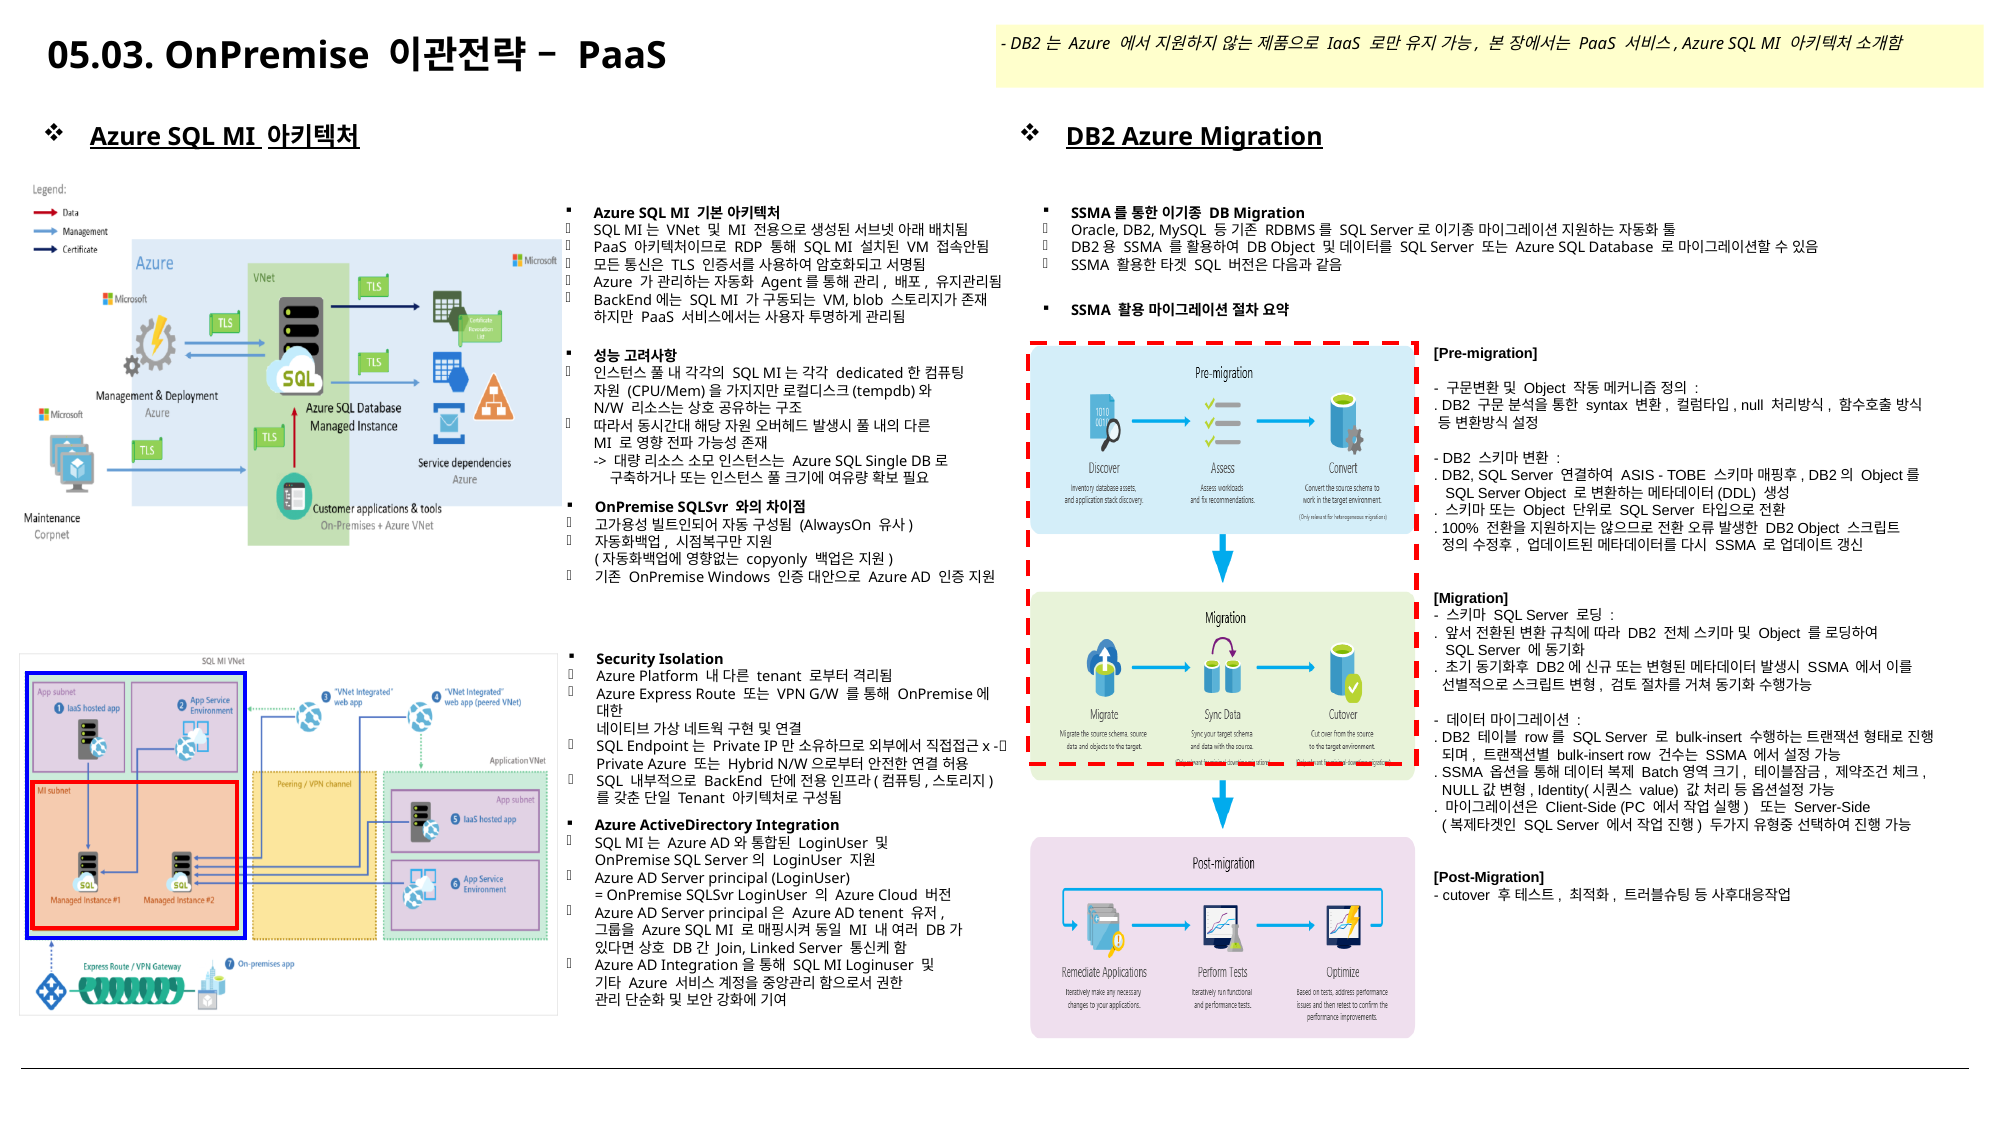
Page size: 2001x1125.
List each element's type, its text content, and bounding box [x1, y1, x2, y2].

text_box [17, 651, 562, 1018]
picture [17, 181, 562, 547]
text_box [Pre-migration] - 구문변환 및 Object 작동 메커니즘 정의 : . DB2 구문 분석을 통한 syntax 변환, 컬럼타입, null 처리방식, 함수호출 방식 등 변환방식 설정 - DB2 스키마 변환 : . DB2, SQL Server 연결하여 ASIS - TOBE 스키마 매핑후, DB2의 Object를 SQL Server Object 로 변환하는 메타데이터(DDL) 생성 . 스키마 또는 Object 단위로 SQL Server 타입으로 전환 . 100% 전환을 지원하지는 않으므로 전환 오류 발생한 DB2 Object 스크립트 정의 수정후, 업데이트된 메타데이터를 다시 SSMA 로 업데이트 갱신 [Migration] - 스키마 SQL Server 로딩 : . 앞서 전환된 변환 규칙에 따라 DB2 전체 스키마 및 Object 를 로딩하여 SQL Server 에 동기화 . 초기 동기화후 DB2에 신규 또는 변형된 메타데이터 발생시 SSMA 에서 이를 선별적으로 스크립트 변형, 검토 절차를 거쳐 동기화 수행가능 - 데이터 마이그레이션 : . DB2 테이블 row를 SQL Server 로 bulk-insert 수행하는 트랜잭션 형태로 진행 되며, 트랜잭션별 bulk-insert row 건수는 SSMA 에서 설정 가능 . SSMA 옵션을 통해 데이터 복제 Batch영역 크기, 테이블잠금, 제약조건 체크, NULL값 변형, Identity(시퀀스 value) 값 처리 등 옵션설정 가능 . 마이그레이션은 Client-Side (PC 에서 작업 실행) 또는 Server-Side (복제타겟인 SQL Server 에서 작업 진행) 두가지 유형중 선택하여 진행 가능 [Post-Migration] - cutover 후 테스트, 최적화, 트러블슈팅 등 사후대응작업 [1419, 336, 1976, 911]
text_box Azure SQL MI 아키텍처 [28, 113, 461, 158]
text_box - DB2는 Azure 에서 지원하지 않는 제품으로 IaaS 로만 유지 가능, 본 장에서는 PaaS 서비스, Azure SQL MI 아키텍처 소개함 [986, 25, 1984, 61]
text_box 05.03. OnPremise 이관전략 – PaaS [32, 23, 685, 84]
text_box Security Isolation Azure Platform 내 다른 tenant 로부터 격리됨 Azure Express Route 또는 VPN G/W 를 통해 OnPremise에 대한 네이티브 가상 네트웍 구현 및 연결 SQL Endpoint는 Private IP만 소유하므로 외부에서 직접접근x - Private Azure 또는 Hybrid N/W으로부터 안전한 연결 허용 SQL 내부적으로 BackEnd 단에 전용 인프라(컴퓨팅,스토리지) 를 갖춘 단일 Tenant 아키텍처로 구성됨 [553, 638, 1028, 805]
text_box DB2 Azure Migration [1004, 113, 1629, 158]
picture [1028, 342, 1417, 1044]
text_box 성능 고려사항 인스턴스 풀 내 각각의 SQL MI는 각각 dedicated한 컴퓨팅 자원 (CPU/Mem)을 가지지만 로컬디스크(tempdb)와 N/W 리소스는 상호 공유하는 구조 따라서 동시간대 해당 자원 오버헤드 발생시 풀 내의 다른 MI 로 영향 전파 가능성 존재 -> 대량 리소스 소모 인스턴스는 Azure SQL Single DB로 구축하거나 또는 인스턴스 풀 크기에 여유량 확보 필요 [562, 335, 1028, 487]
text_box SSMA를 통한 이기종 DB Migration Oracle, DB2, MySQL 등 기존 RDBMS를 SQL Server로 이기종 마이그레이션 지원하는 자동화 툴 DB2용 SSMA 를 활용하여 DB Object 및 데이터를 SQL Server 또는 Azure SQL Database 로 마이그레이션할 수 있음 SSMA 활용한 타겟 SQL 버전은 다음과 같음 [1028, 192, 1976, 281]
text_box Azure ActiveDirectory Integration SQL MI는 Azure AD와 통합된 LoginUser 및 OnPremise SQL Server의 LoginUser 지원 Azure AD Server principal (LoginUser) = OnPremise SQLSvr LoginUser 의 Azure Cloud 버전 Azure AD Server principal은 Azure AD tenent 유저, 그룹을 Azure SQL MI 로 매핑시켜 동일 MI 내 여러 DB가 있다면 상호 DB간 Join, Linked Server 통신케 함 Azure AD Integration을 통해 SQL MI Loginuser 및 기타 Azure 서비스 계정을 중앙관리 함으로서 권한 관리 단순화 및 보안 강화에 기여 [562, 805, 1028, 1016]
text_box OnPremise SQLSvr 와의 차이점 고가용성 빌트인되어 자동 구성됨 (AlwaysOn 유사) 자동화백업, 시점복구만 지원 (자동화백업에 영향없는 copyonly 백업은 지원) 기존 OnPremise Windows 인증 대안으로 Azure AD 인증 지원 [551, 487, 1028, 593]
text_box Azure SQL MI 기본 아키텍처 SQL MI는 VNet 및 MI 전용으로 생성된 서브넷 아래 배치됨 PaaS 아키텍처이므로 RDP 통해 SQL MI 설치된 VM 접속안됨 모든 통신은 TLS 인증서를 사용하여 암호화되고 서명됨 Azure 가 관리하는 자동화 Agent를 통해 관리, 배포, 유지관리됨 BackEnd에는 SQL MI 가 구동되는 VM, blob 스토리지가 존재 하지만 PaaS 서비스에서는 사용자 투명하게 관리됨 [562, 192, 1028, 334]
text_box [995, 23, 1985, 89]
text_box SSMA 활용 마이그레이션 절차 요약 [1028, 290, 1976, 326]
